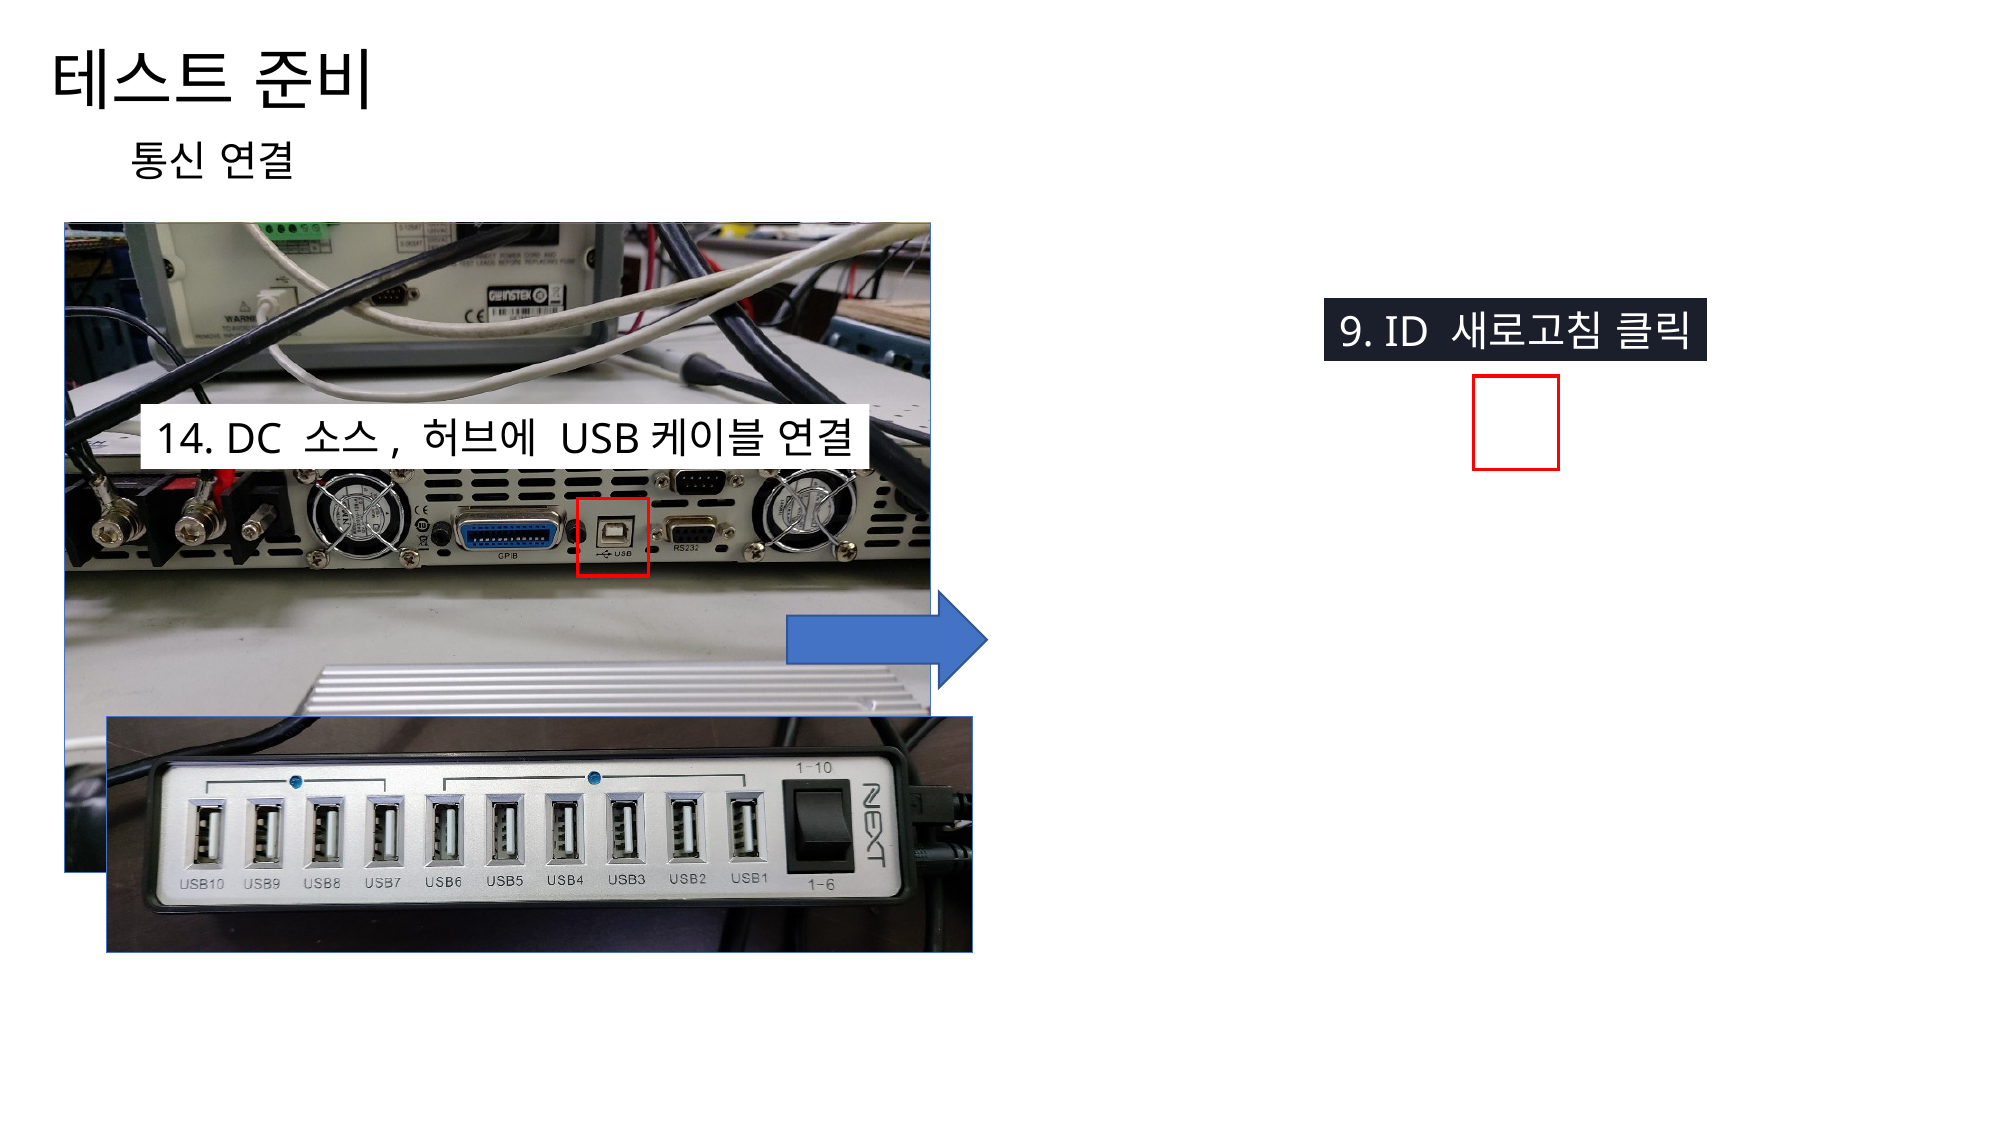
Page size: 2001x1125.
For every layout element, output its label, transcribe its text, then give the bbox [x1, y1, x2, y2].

text_box [1472, 375, 1559, 470]
text_box [931, 589, 989, 691]
text_box 9. ID 새로고침 클릭 [1323, 297, 1708, 362]
text_box 테스트 준비 [35, 31, 392, 126]
text_box 통신 연결 [115, 127, 311, 192]
picture [64, 222, 973, 953]
